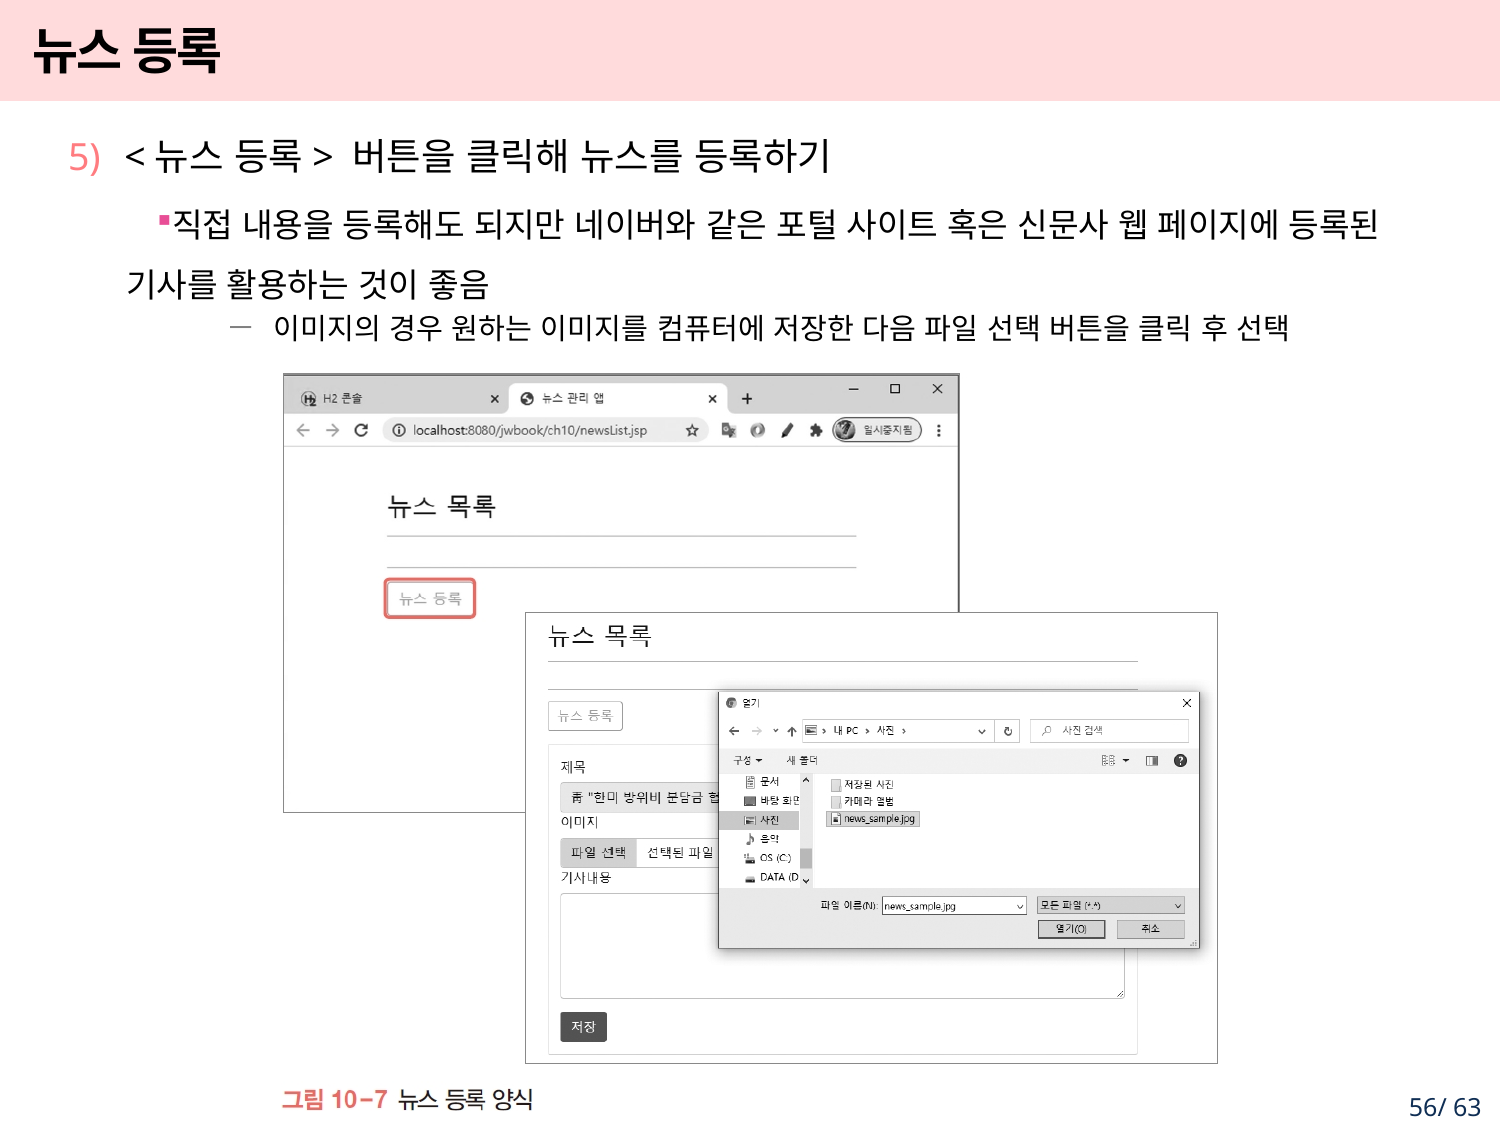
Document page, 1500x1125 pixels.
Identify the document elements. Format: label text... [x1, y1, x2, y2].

picture [281, 371, 1219, 1111]
title 뉴스 등록 [17, 10, 1295, 89]
list <뉴스 등록> 버튼을 클릭해 뉴스를 등록하기 직접 내용을 등록해도 되지만 네이버와 같은 포털 사이트 혹은 신문사 웹 페이지에 등록된 기사를 활용하는 것이 좋음 이미지의 경우 원하는 이미지를 컴퓨터에 저장한 다음 파일 선택 버튼을 클릭 후 선택 [53, 125, 1425, 1005]
